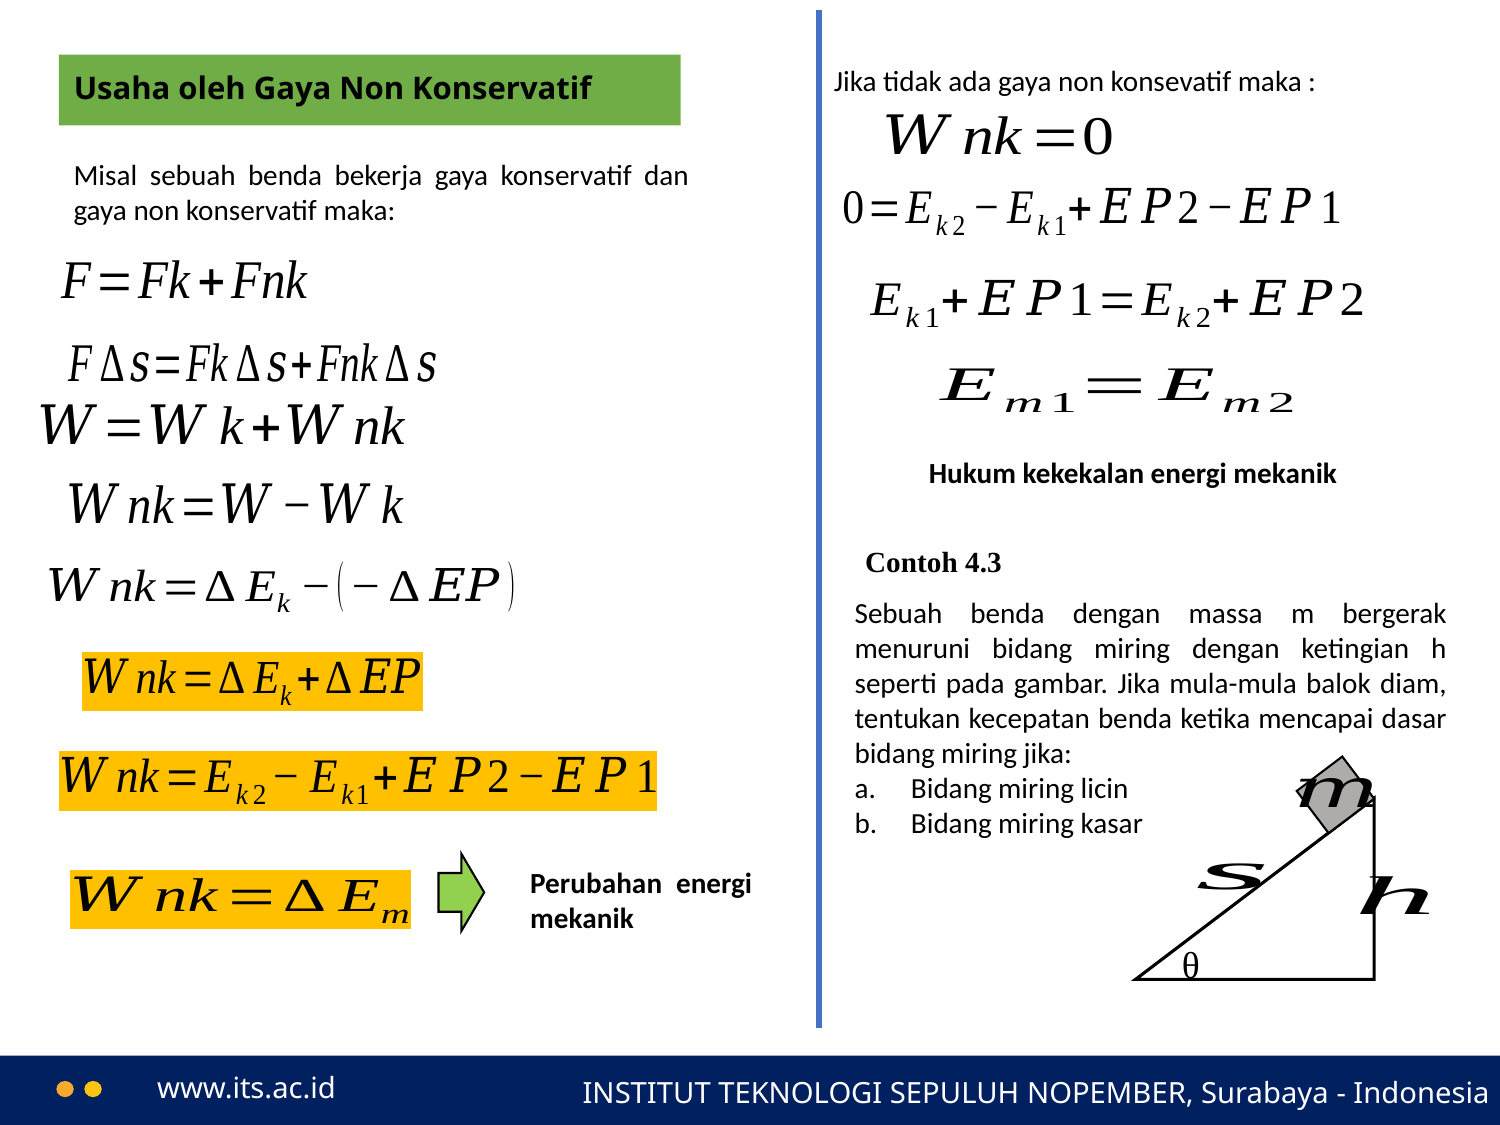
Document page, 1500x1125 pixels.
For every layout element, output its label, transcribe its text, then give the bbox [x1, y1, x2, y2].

text_box Contoh 4.3 [850, 518, 1065, 586]
text_box Misal sebuah benda bekerja gaya konservatif dan gaya non konservatif maka: [58, 148, 704, 234]
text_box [1135, 760, 1442, 995]
text_box [437, 849, 486, 935]
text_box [0, 1055, 1500, 1125]
text_box Sebuah benda dengan massa m bergerak menuruni bidang miring dengan ketingian h seperti pada gambar. Jika mula-mula balok diam, tentukan kecepatan benda ketika mencapai dasar bidang miring jika: Bidang miring licin Bidang miring kasar [839, 587, 1462, 847]
title Usaha oleh Gaya Non Konservatif [58, 54, 681, 126]
text_box Jika tidak ada gaya non konsevatif maka : [820, 54, 1465, 105]
text_box Hukum kekekalan energi mekanik [914, 446, 1388, 497]
text_box Perubahan energi mekanik [515, 856, 768, 942]
